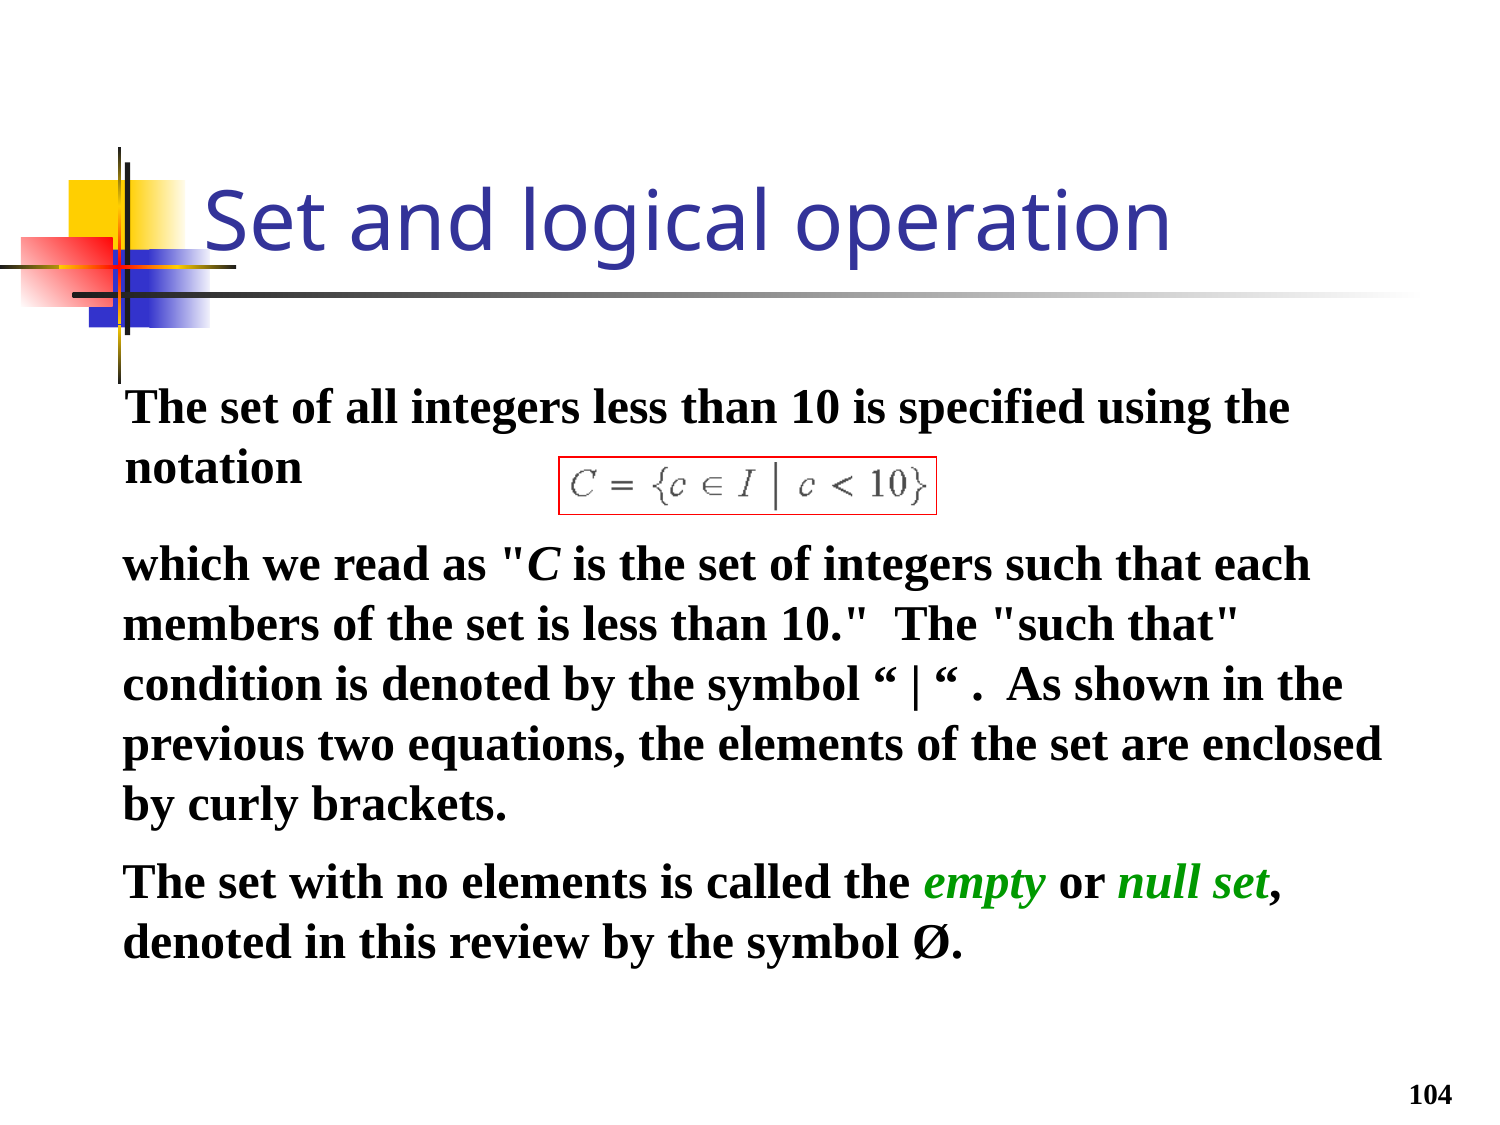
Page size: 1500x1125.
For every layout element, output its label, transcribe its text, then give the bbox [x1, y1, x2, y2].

text_box The set of all integers less than 10 is specified using the notation [109, 365, 1430, 501]
text_box The set with no elements is called the empty or null set, denoted in this review by the symbol Ø. [107, 841, 1471, 976]
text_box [558, 456, 937, 515]
slide_number 104 [1154, 1042, 1468, 1118]
text_box which we read as "C is the set of integers such that each members of the set is less than 10." The "such that" condition is denoted by the symbol “ | “ . As shown in the previous two equations, the elements of the set are enclosed by curly brackets. [107, 523, 1434, 839]
title Set and logical operation [188, 34, 1500, 276]
